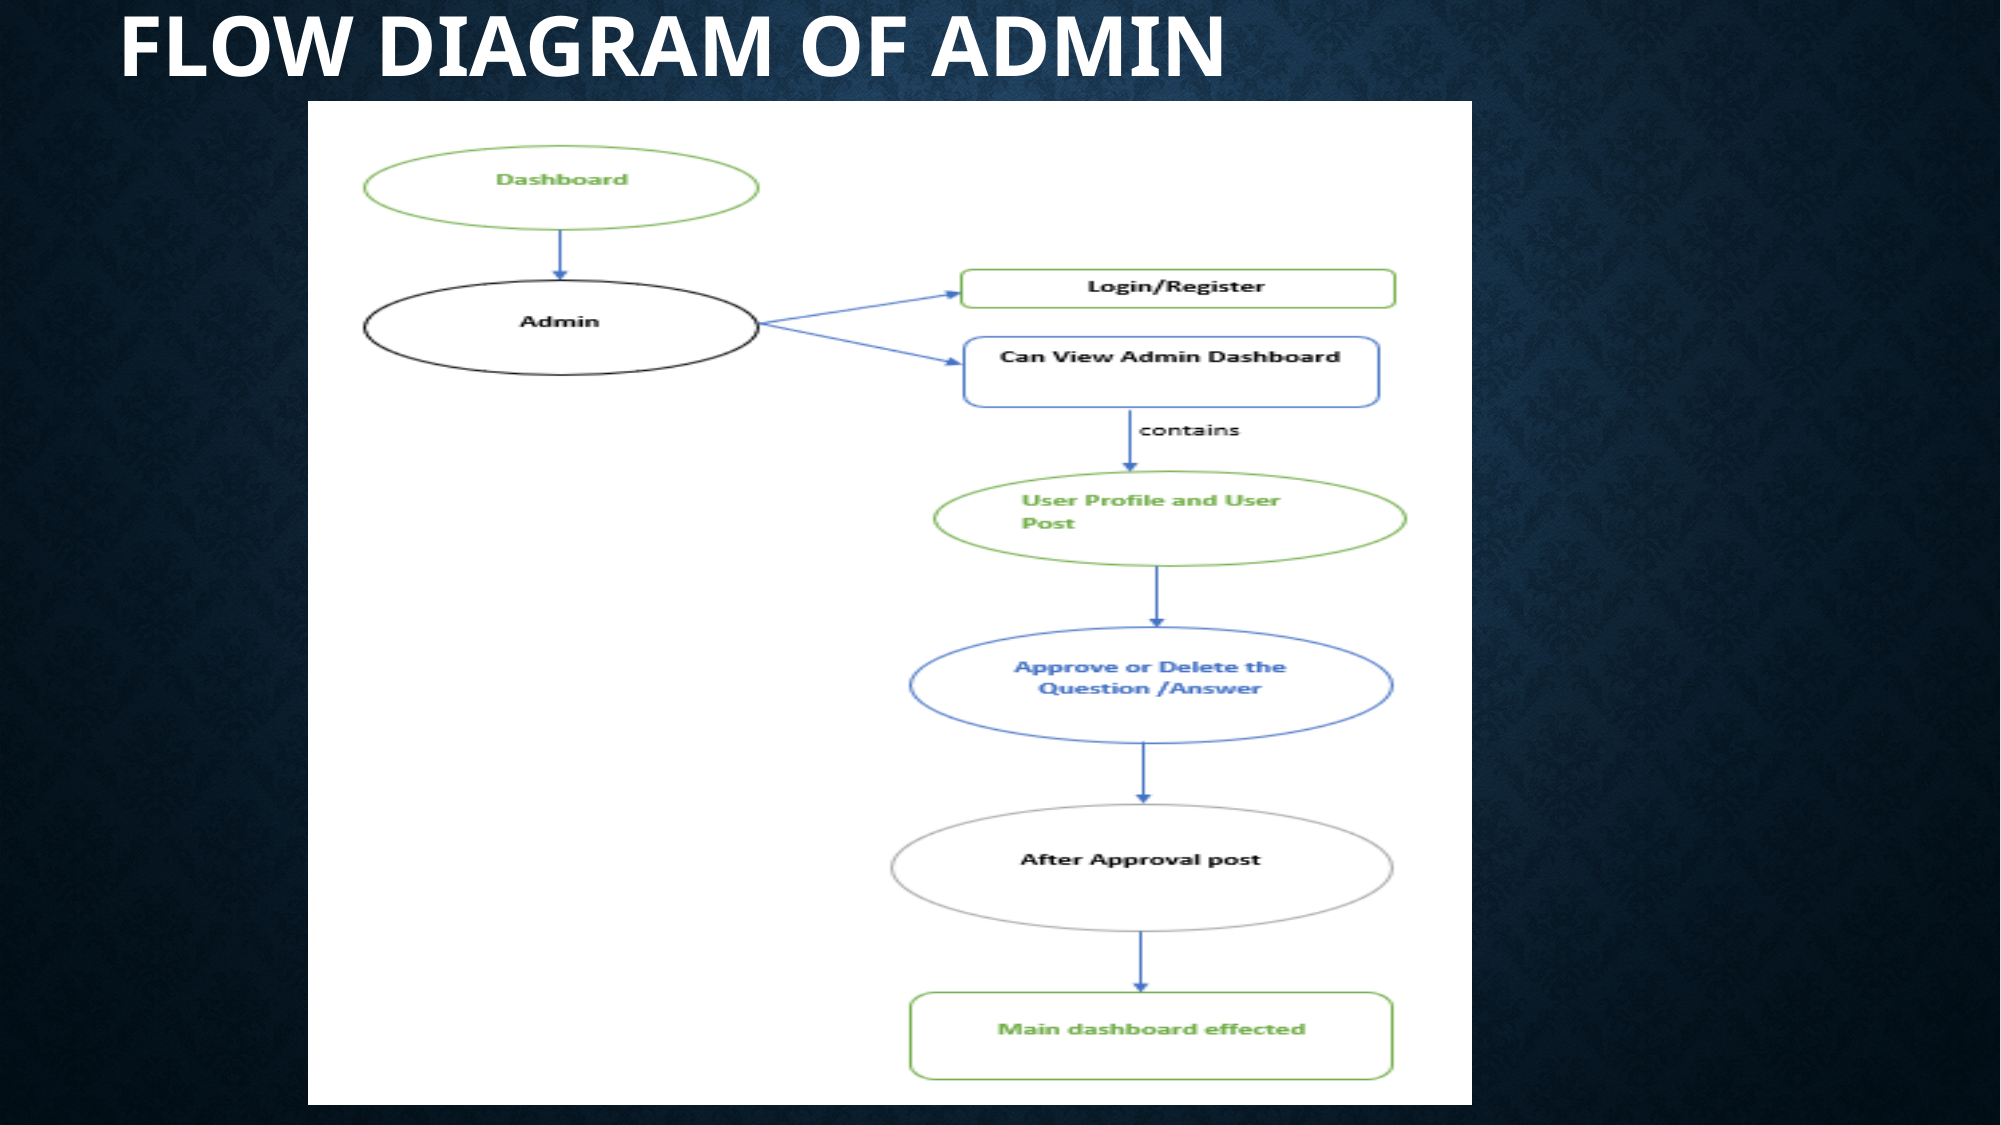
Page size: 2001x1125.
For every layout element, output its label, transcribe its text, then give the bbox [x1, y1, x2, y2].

title Flow diagram OF ADMIN [0, 0, 1472, 102]
picture [307, 101, 1473, 1105]
